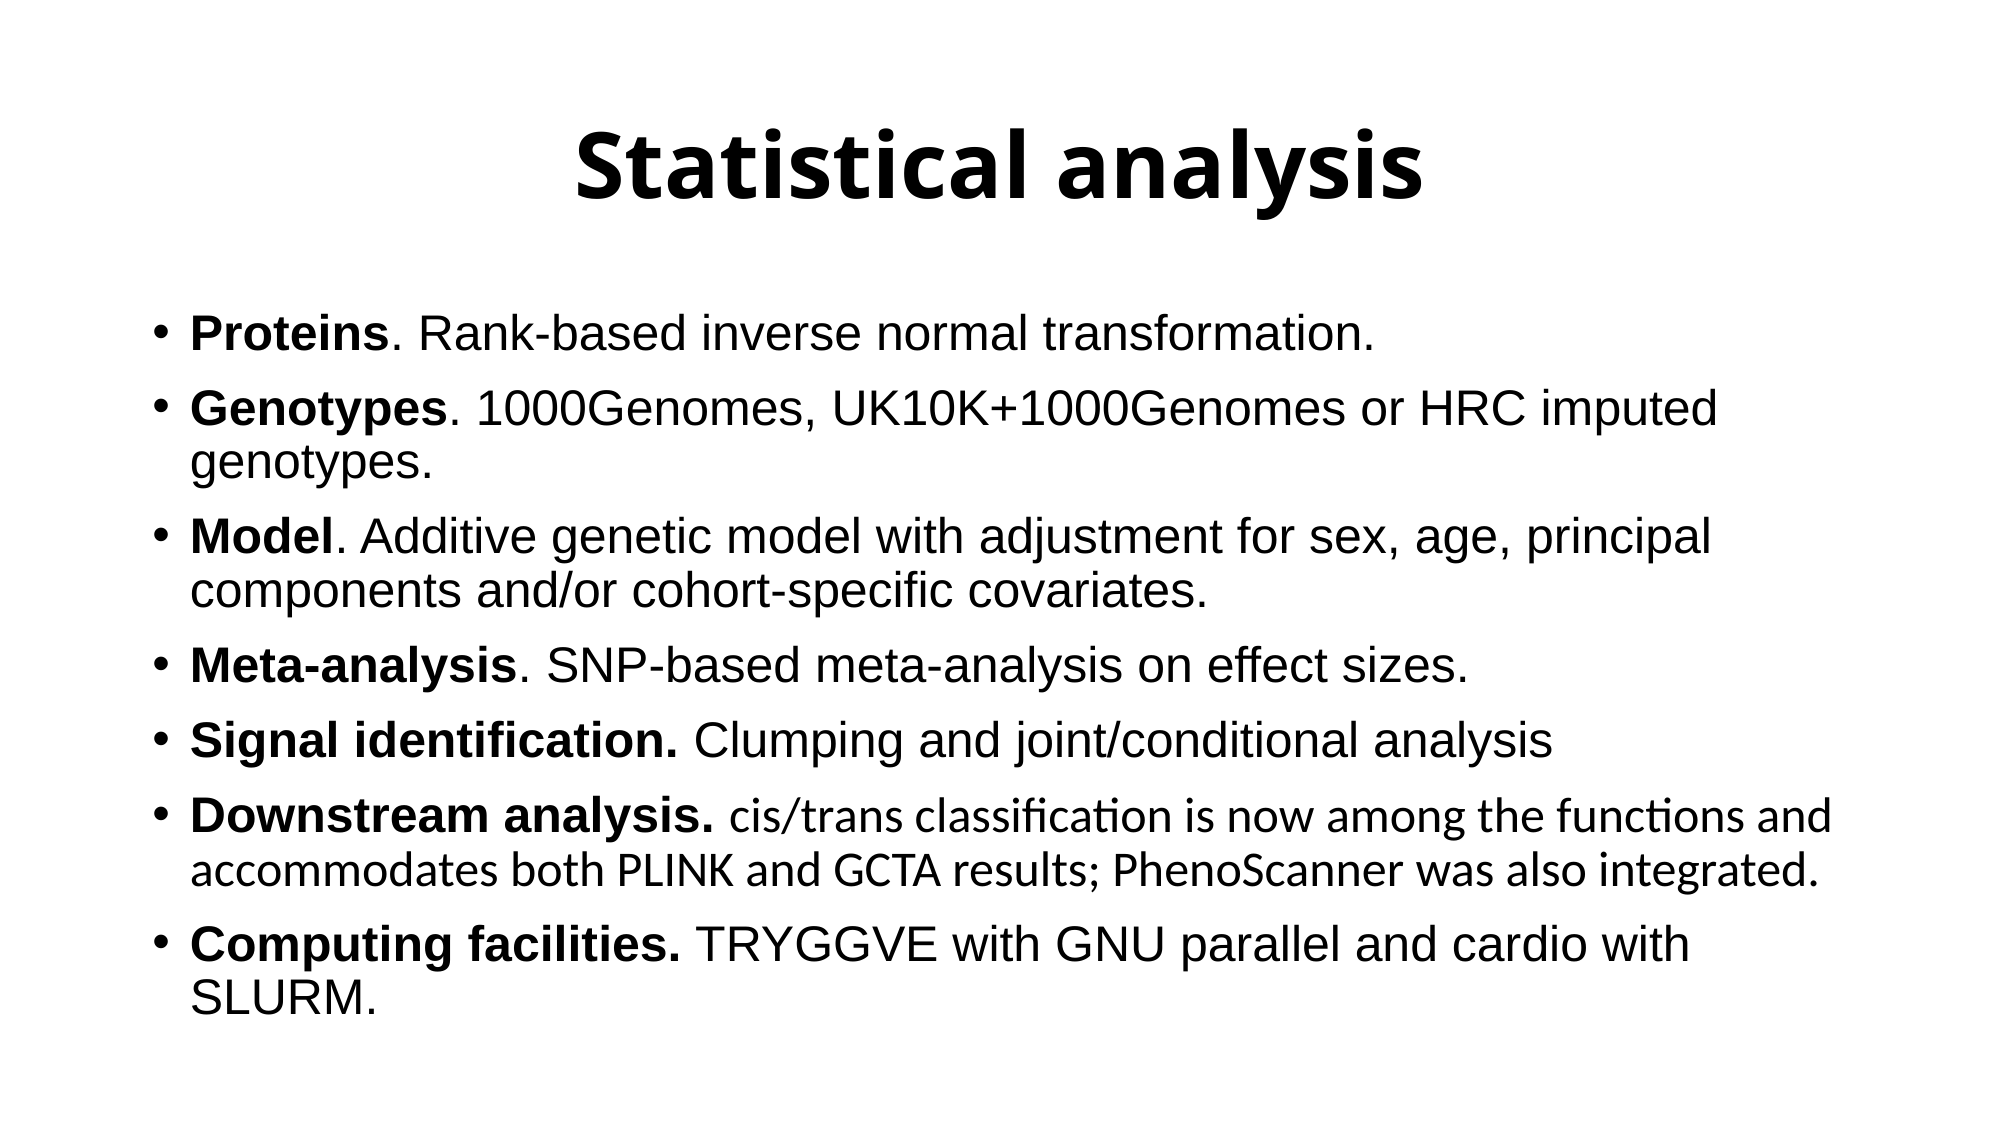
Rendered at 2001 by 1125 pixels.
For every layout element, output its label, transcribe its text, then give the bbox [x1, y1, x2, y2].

title Statistical analysis [137, 59, 1863, 278]
list Proteins. Rank-based inverse normal transformation. Genotypes. 1000Genomes, UK10K+1000Genomes or HRC imputed genotypes. Model. Additive genetic model with adjustment for sex, age, principal components and/or cohort-specific covariates. Meta-analysis. SNP-based meta-analysis on effect sizes. Signal identification. Clumping and joint/conditional analysis Downstream analysis. cis/trans classification is now among the functions and accommodates both PLINK and GCTA results; PhenoScanner was also integrated. Computing facilities. TRYGGVE with GNU parallel and cardio with SLURM. [137, 299, 1863, 1014]
